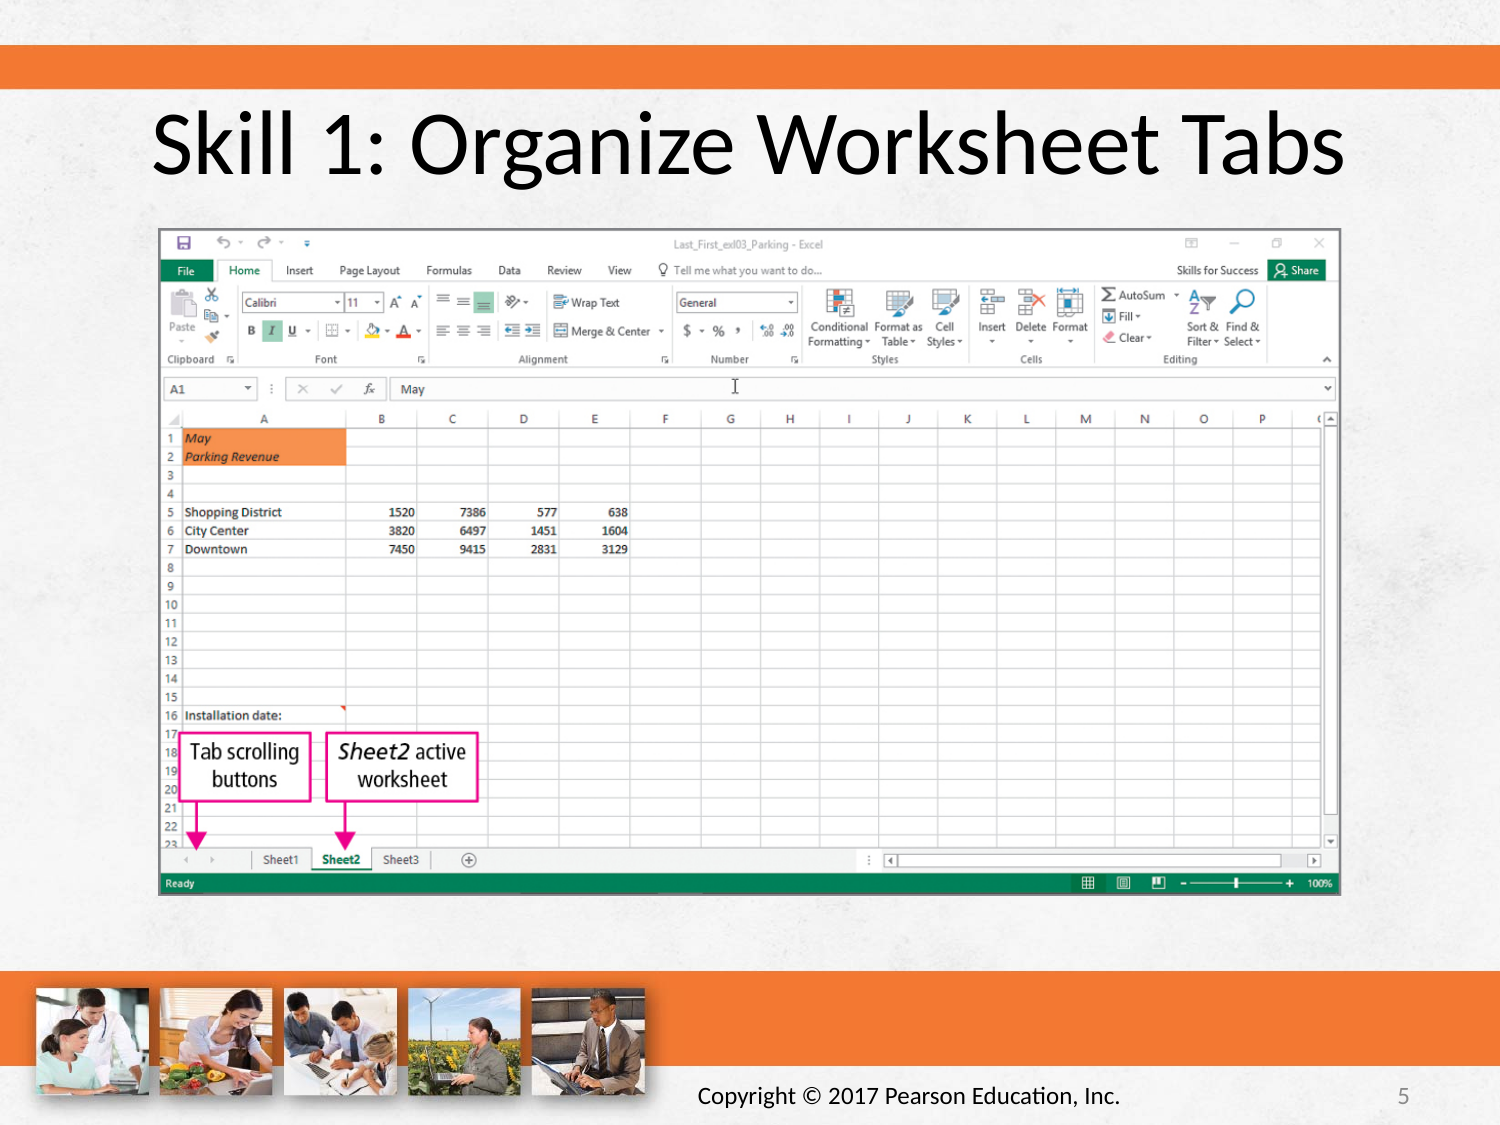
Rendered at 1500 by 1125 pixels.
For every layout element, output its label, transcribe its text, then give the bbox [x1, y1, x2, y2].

slide_number 5 [1074, 1065, 1425, 1125]
footer Copyright © 2017 Pearson Education, Inc. [650, 1065, 1074, 1125]
picture [0, 0, 1500, 1125]
title Skill 1: Organize Worksheet Tabs [99, 50, 1400, 225]
